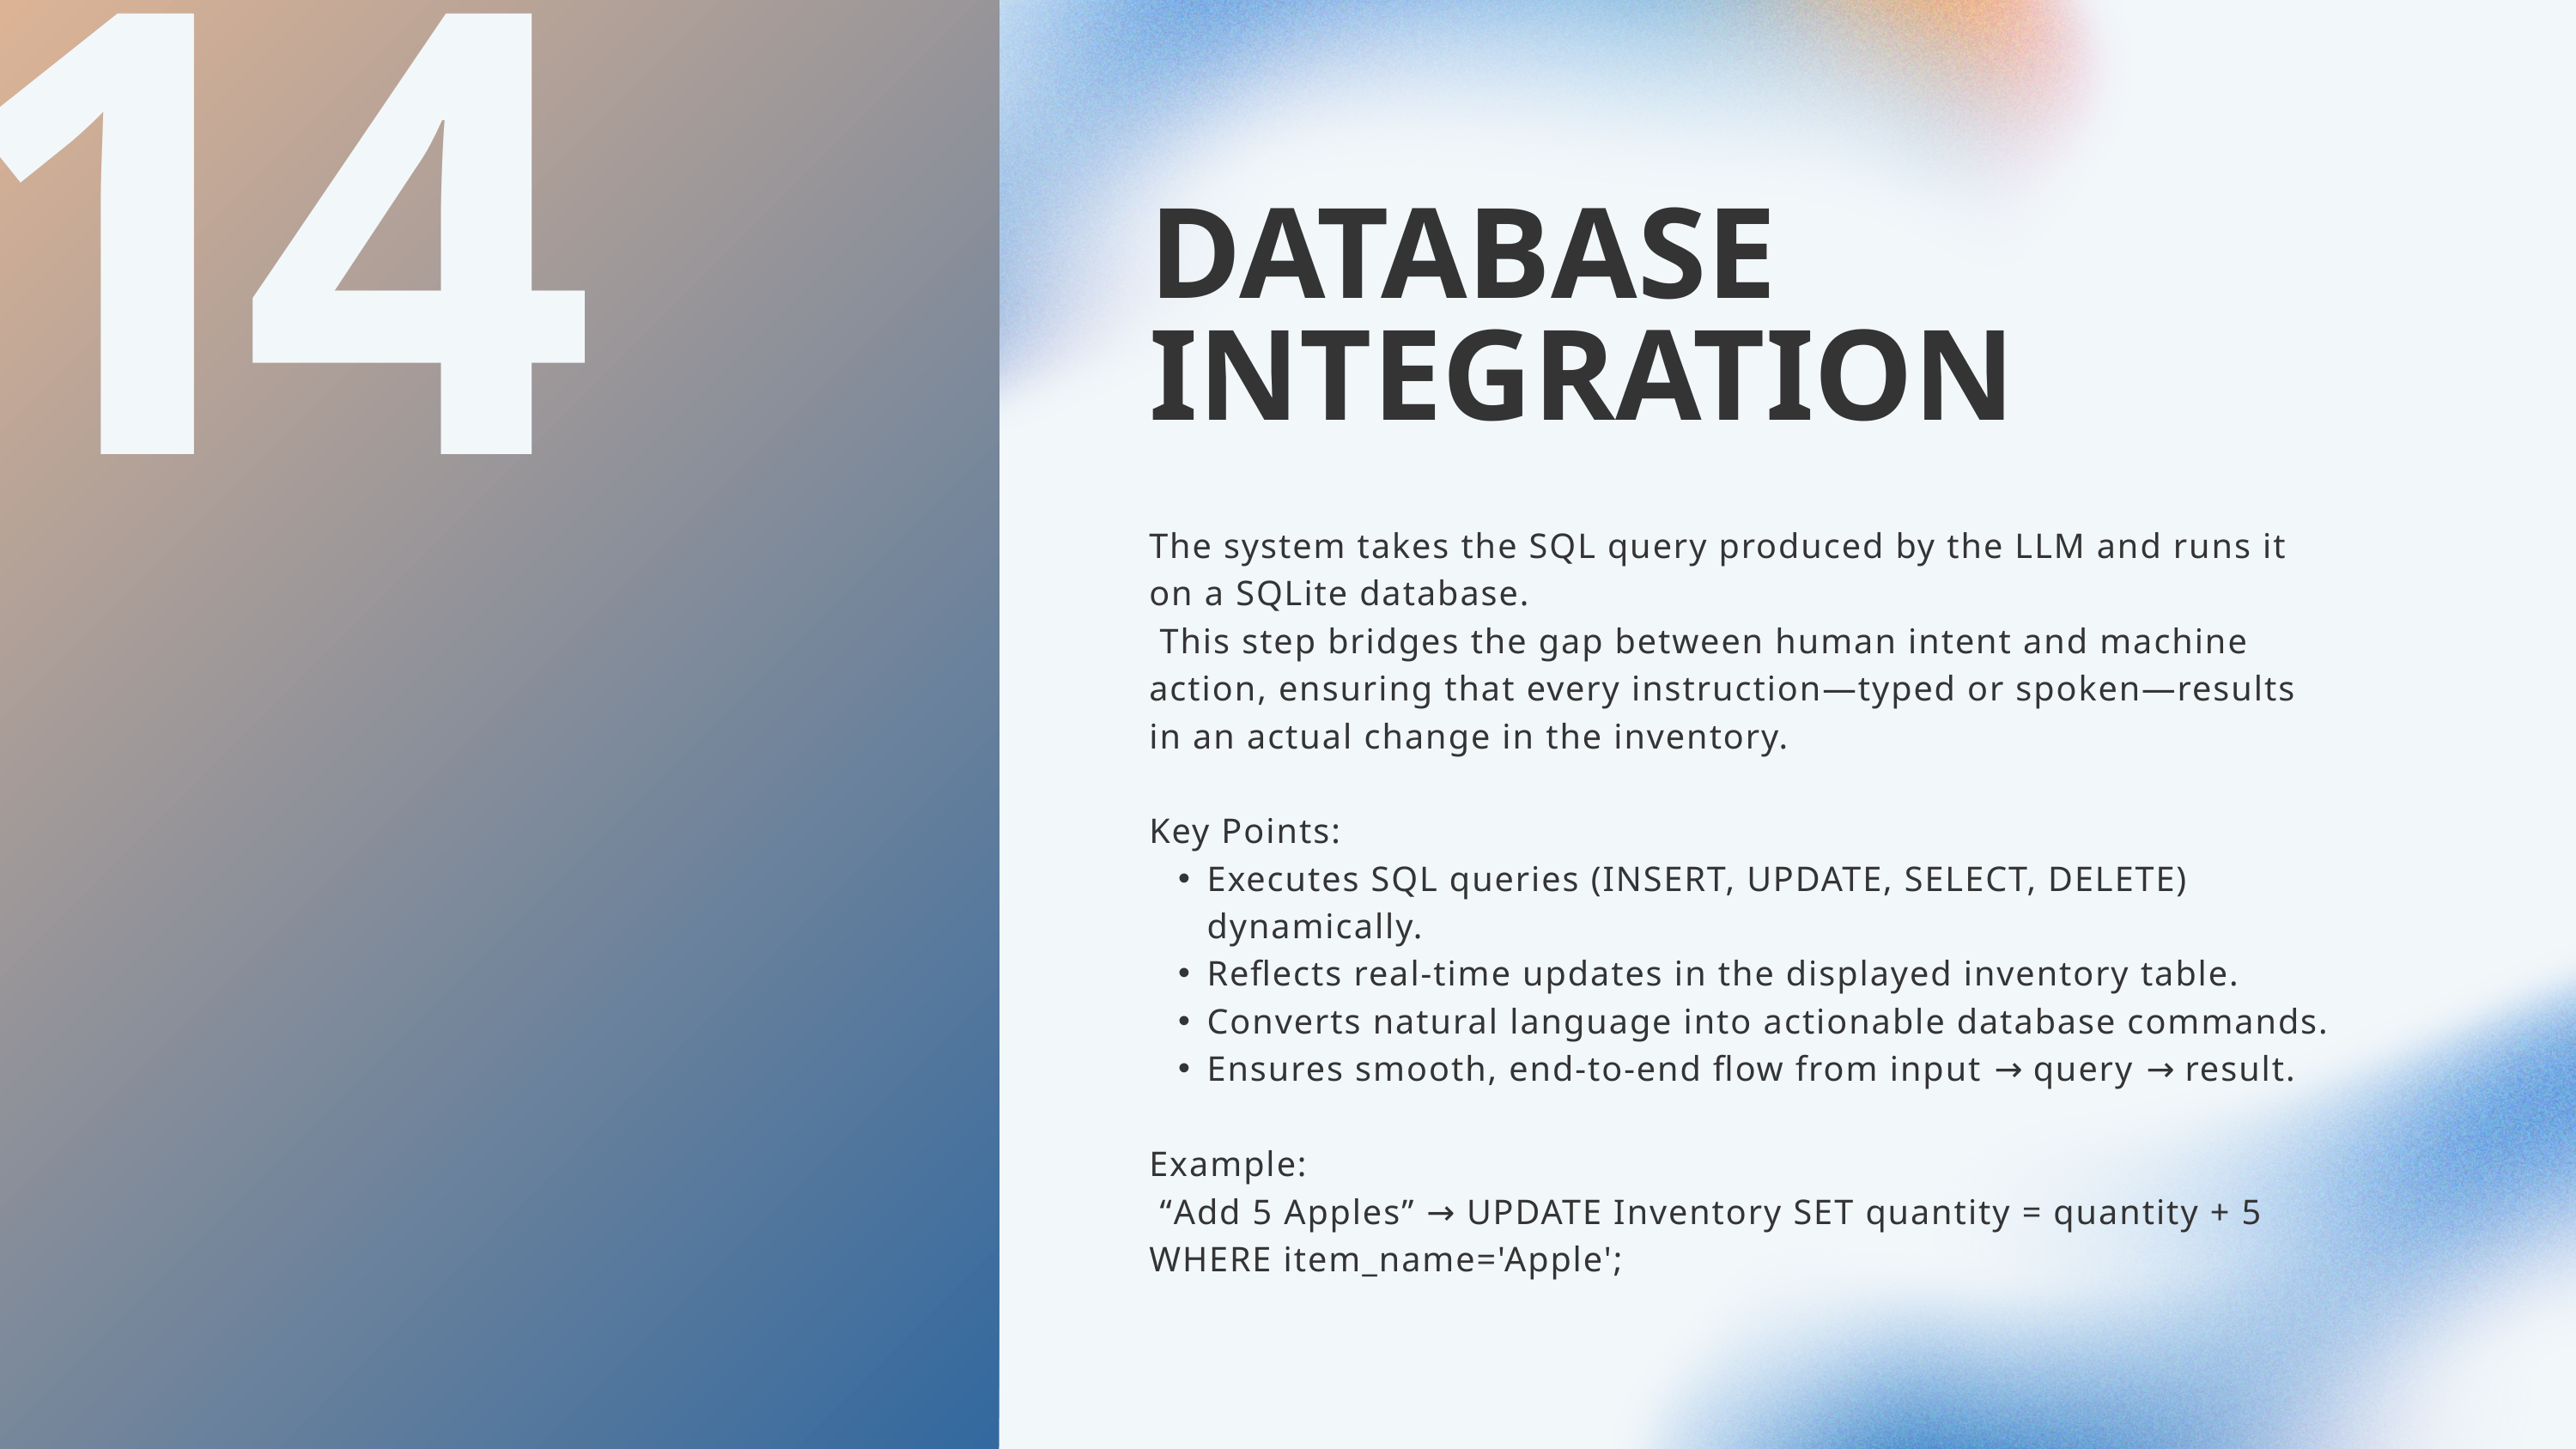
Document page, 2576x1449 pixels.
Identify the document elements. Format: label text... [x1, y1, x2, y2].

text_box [0, 0, 999, 1449]
text_box The system takes the SQL query produced by the LLM and runs it on a SQLite database. This step bridges the gap between human intent and machine action, ensuring that every instruction—typed or spoken—results in an actual change in the inventory. Key Points: Executes SQL queries (INSERT, UPDATE, SELECT, DELETE) dynamically. Reflects real-time updates in the displayed inventory table. Converts natural language into actionable database commands. Ensures smooth, end-to-end flow from input → query → result. Example: “Add 5 Apples” → UPDATE Inventory SET quantity = quantity + 5 WHERE item_name='Apple'; [1149, 518, 2333, 1374]
text_box [1004, 0, 2134, 485]
text_box [1610, 891, 2576, 1449]
text_box DATABASE INTEGRATION [1149, 202, 2538, 446]
